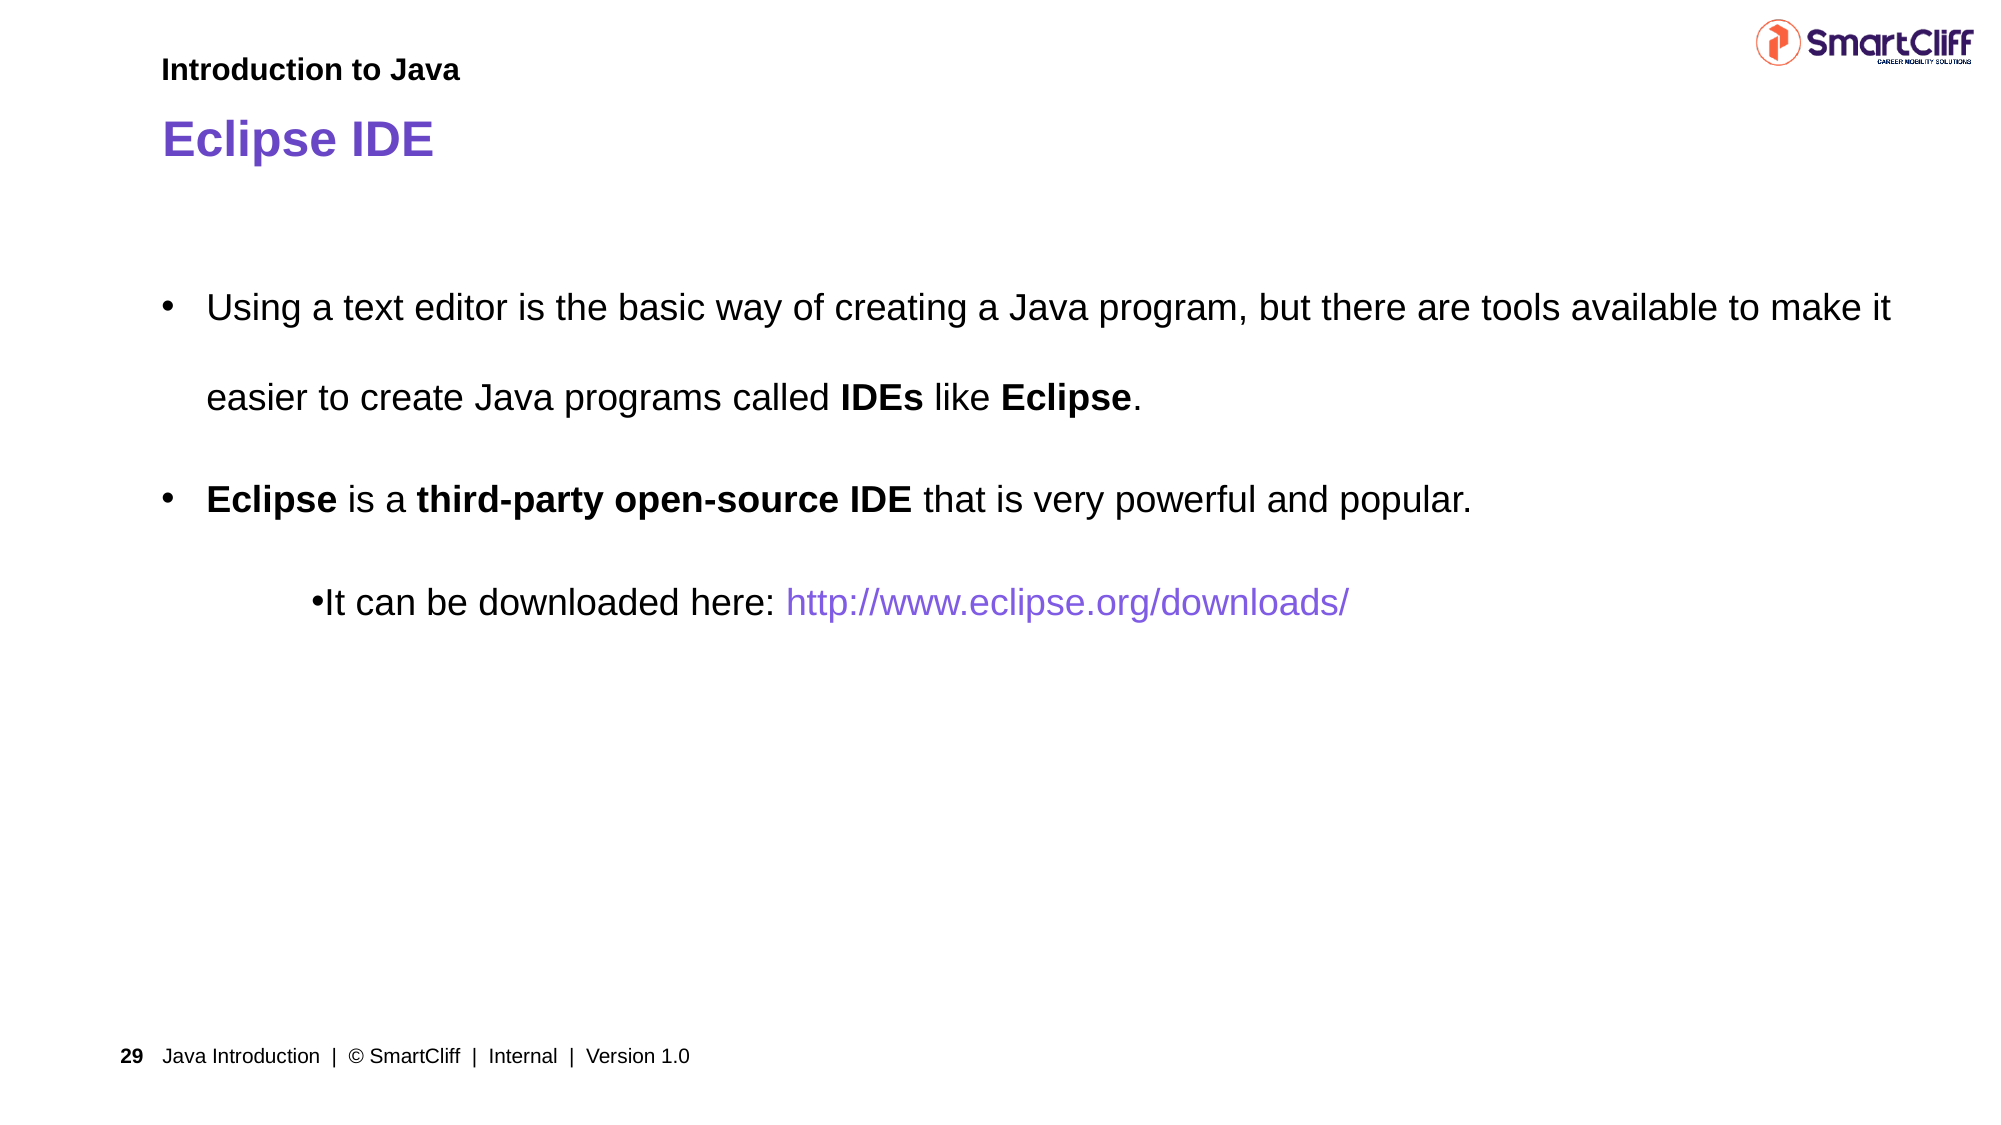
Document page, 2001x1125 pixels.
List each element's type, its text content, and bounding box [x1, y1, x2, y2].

list Introduction to Java [161, 48, 1953, 110]
list Using a text editor is the basic way of creating a Java program, but there are tools available to make it easier to create Java programs called IDEs like Eclipse. Eclipse is a third-party open-source IDE that is very powerful and popular. It can be downloaded here: http://www.eclipse.org/downloads/ [161, 237, 1953, 1019]
footer Java Introduction | © SmartCliff | Internal | Version 1.0 [162, 1032, 1567, 1079]
picture [1750, 13, 1980, 73]
slide_number 29 [63, 1032, 162, 1079]
title Eclipse IDE [162, 105, 1954, 169]
